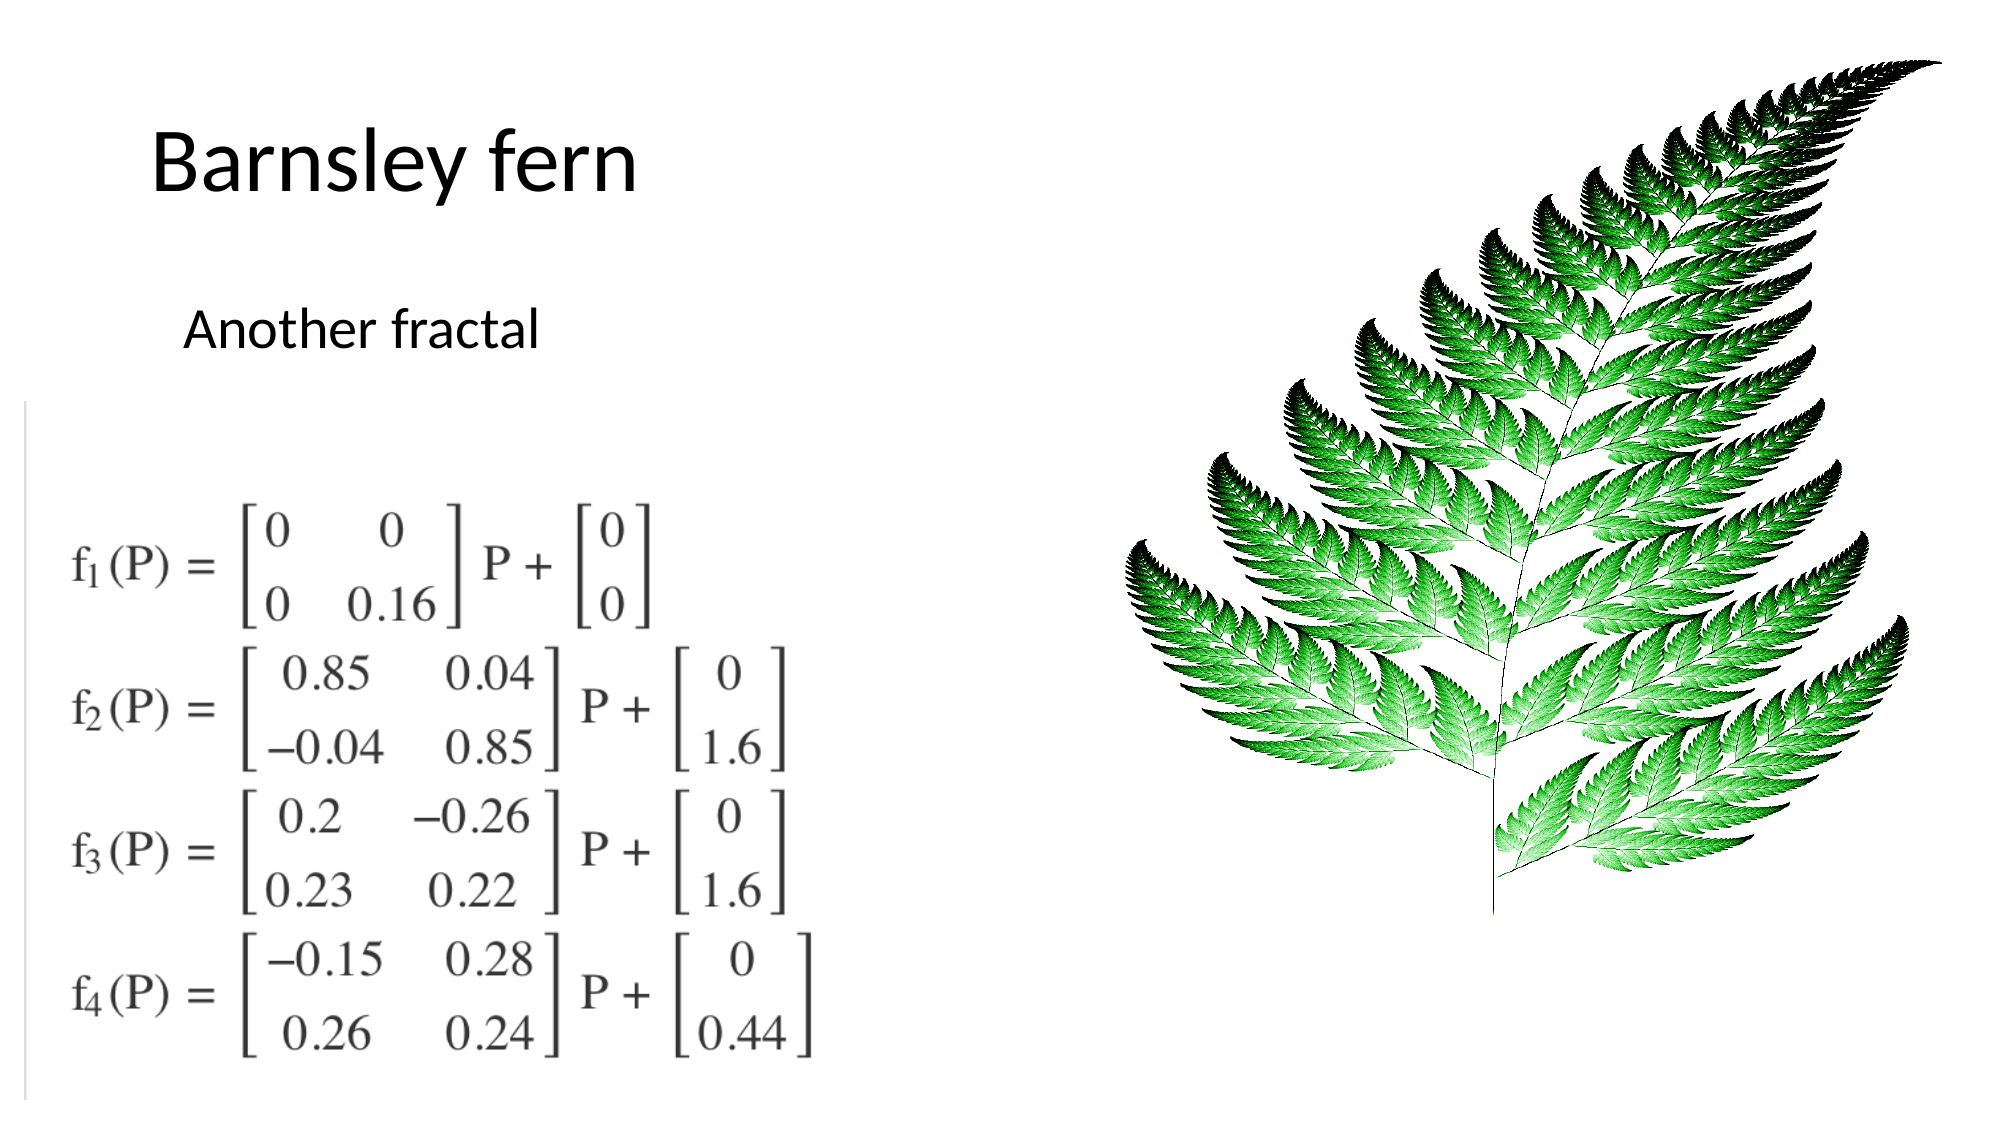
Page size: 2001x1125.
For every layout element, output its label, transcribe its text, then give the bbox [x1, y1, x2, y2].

text_box Another fractal [168, 275, 771, 376]
picture [24, 400, 844, 1101]
picture [1103, 51, 1969, 916]
title Barnsley fern [150, 100, 1098, 288]
